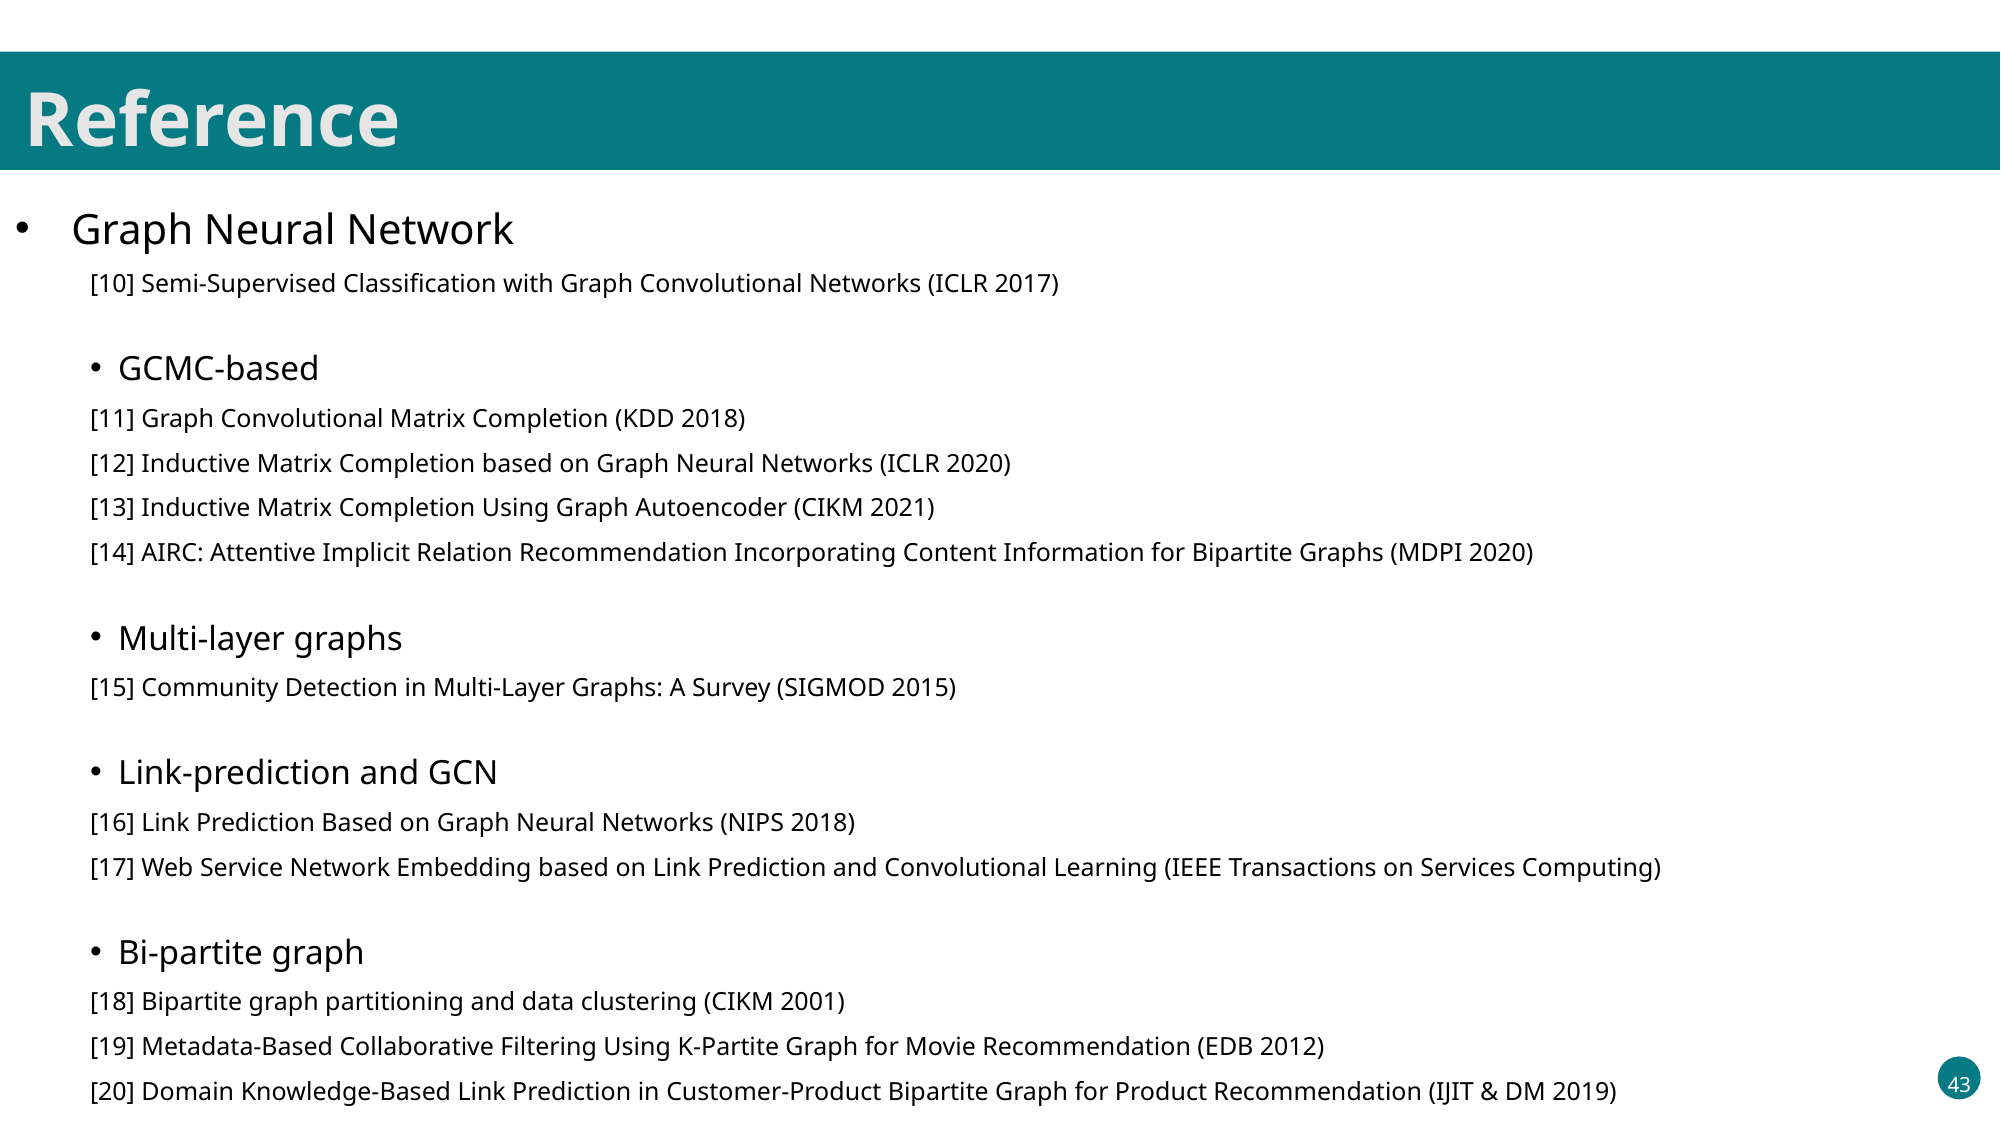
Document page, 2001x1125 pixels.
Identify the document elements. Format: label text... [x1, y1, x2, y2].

text_box Graph Neural Network [10] Semi-Supervised Classification with Graph Convolutional Networks (ICLR 2017) GCMC-based [11] Graph Convolutional Matrix Completion (KDD 2018) [12] Inductive Matrix Completion based on Graph Neural Networks (ICLR 2020) [13] Inductive Matrix Completion Using Graph Autoencoder (CIKM 2021) [14] AIRC: Attentive Implicit Relation Recommendation Incorporating Content Information for Bipartite Graphs (MDPI 2020) Multi-layer graphs [15] Community Detection in Multi-Layer Graphs: A Survey (SIGMOD 2015) Link-prediction and GCN [16] Link Prediction Based on Graph Neural Networks (NIPS 2018) [17] Web Service Network Embedding based on Link Prediction and Convolutional Learning (IEEE Transactions on Services Computing) Bi-partite graph [18] Bipartite graph partitioning and data clustering (CIKM 2001) [19] Metadata-Based Collaborative Filtering Using K-Partite Graph for Movie Recommendation (EDB 2012) [20] Domain Knowledge-Based Link Prediction in Customer-Product Bipartite Graph for Product Recommendation (IJIT & DM 2019) [0, 170, 2000, 1125]
text_box [0, 51, 2000, 170]
text_box Reference [10, 19, 2000, 169]
